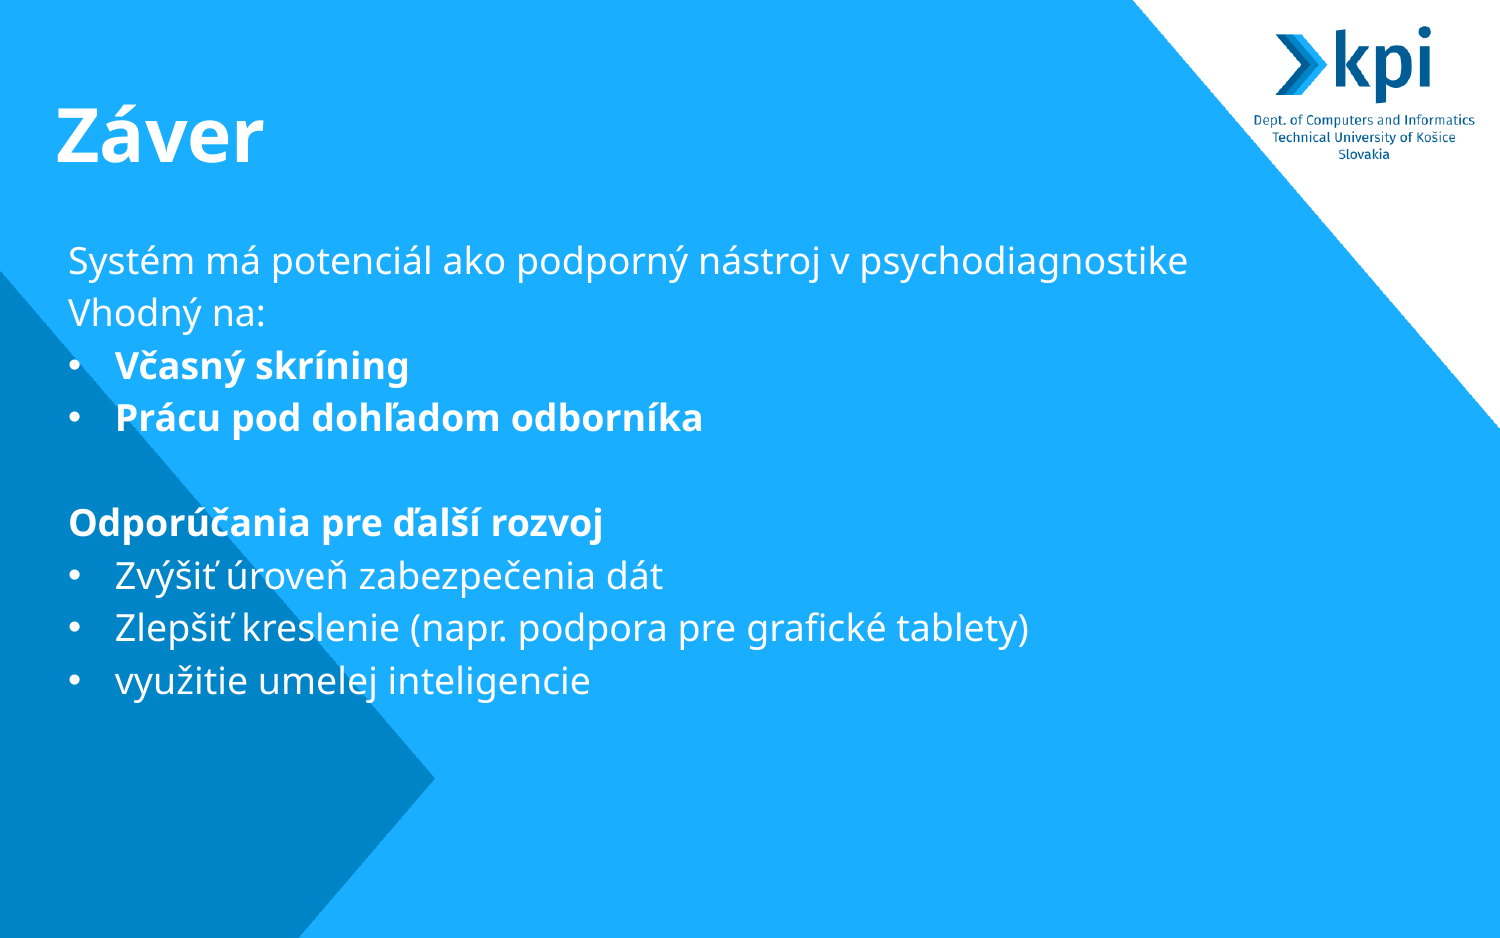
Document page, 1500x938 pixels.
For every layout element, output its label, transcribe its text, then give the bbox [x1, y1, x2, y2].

title Záver [41, 31, 1164, 233]
picture [0, 0, 1500, 938]
subtitle Systém má potenciál ako podporný nástroj v psychodiagnostike Vhodný na: Včasný skríning Prácu pod dohľadom odborníka Odporúčania pre ďalší rozvoj Zvýšiť úroveň zabezpečenia dát Zlepšiť kreslenie (napr. podpora pre grafické tablety) využitie umelej inteligencie [53, 229, 1388, 871]
